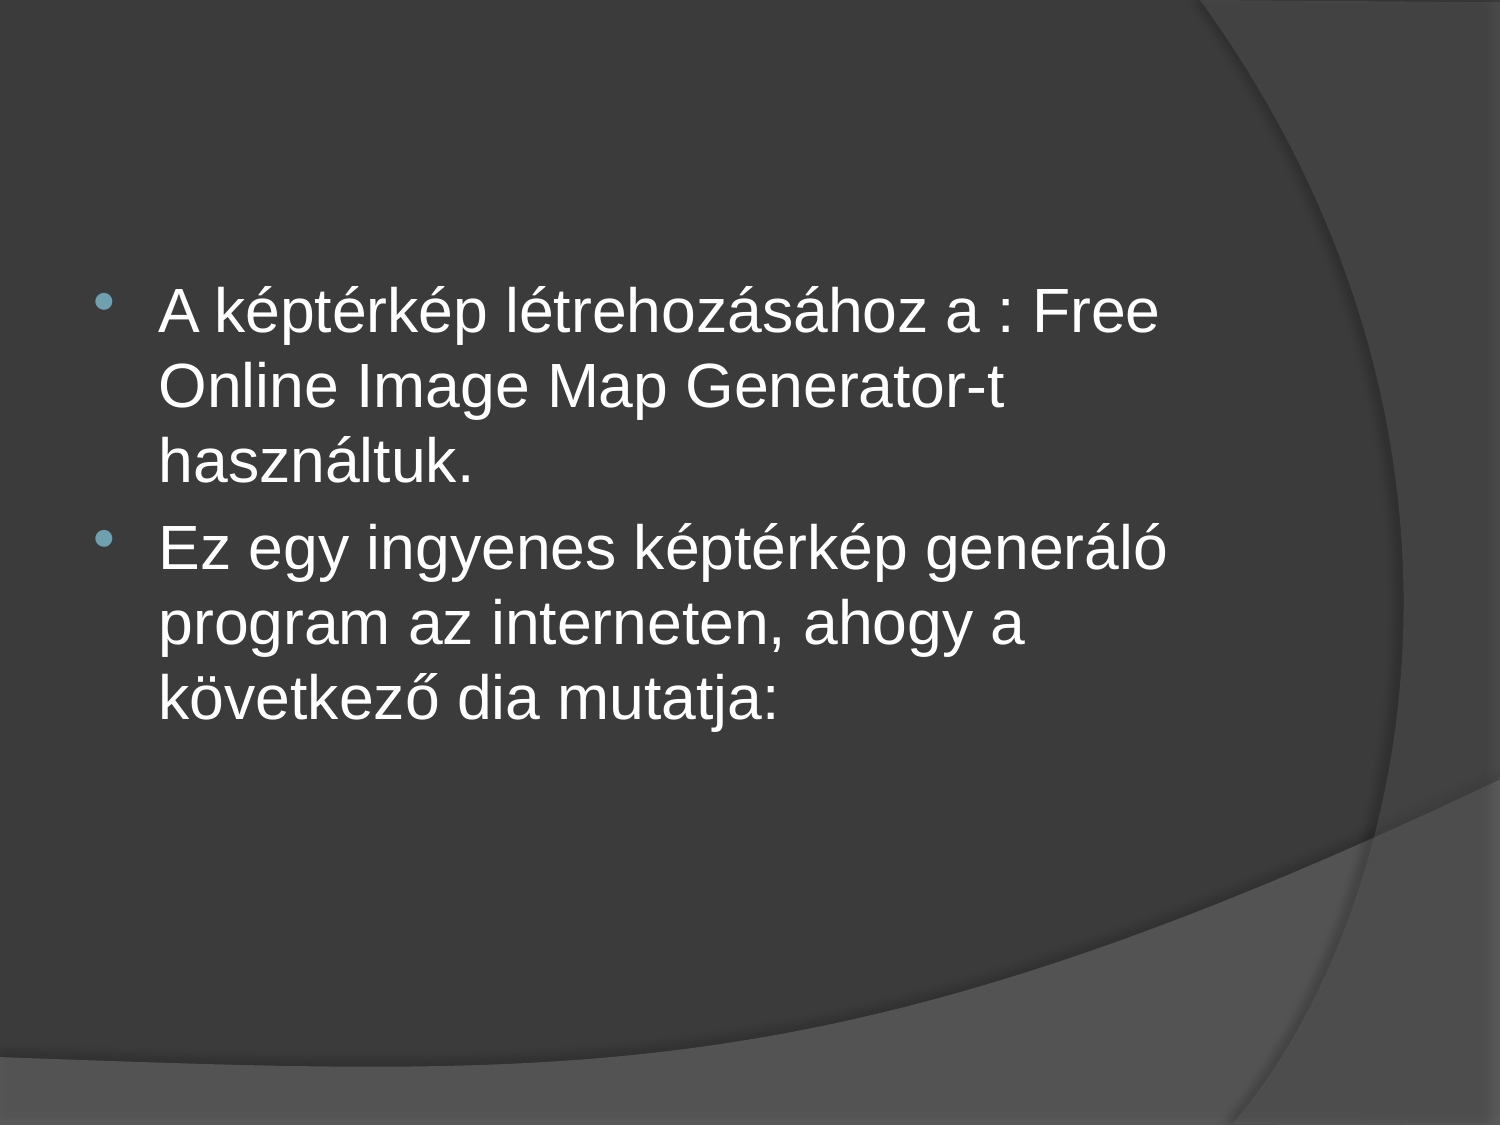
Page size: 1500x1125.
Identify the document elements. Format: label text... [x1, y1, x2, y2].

list A képtérkép létrehozásához a : Free Online Image Map Generator-t használtuk. Ez egy ingyenes képtérkép generáló program az interneten, ahogy a következő dia mutatja: [75, 262, 1300, 1005]
